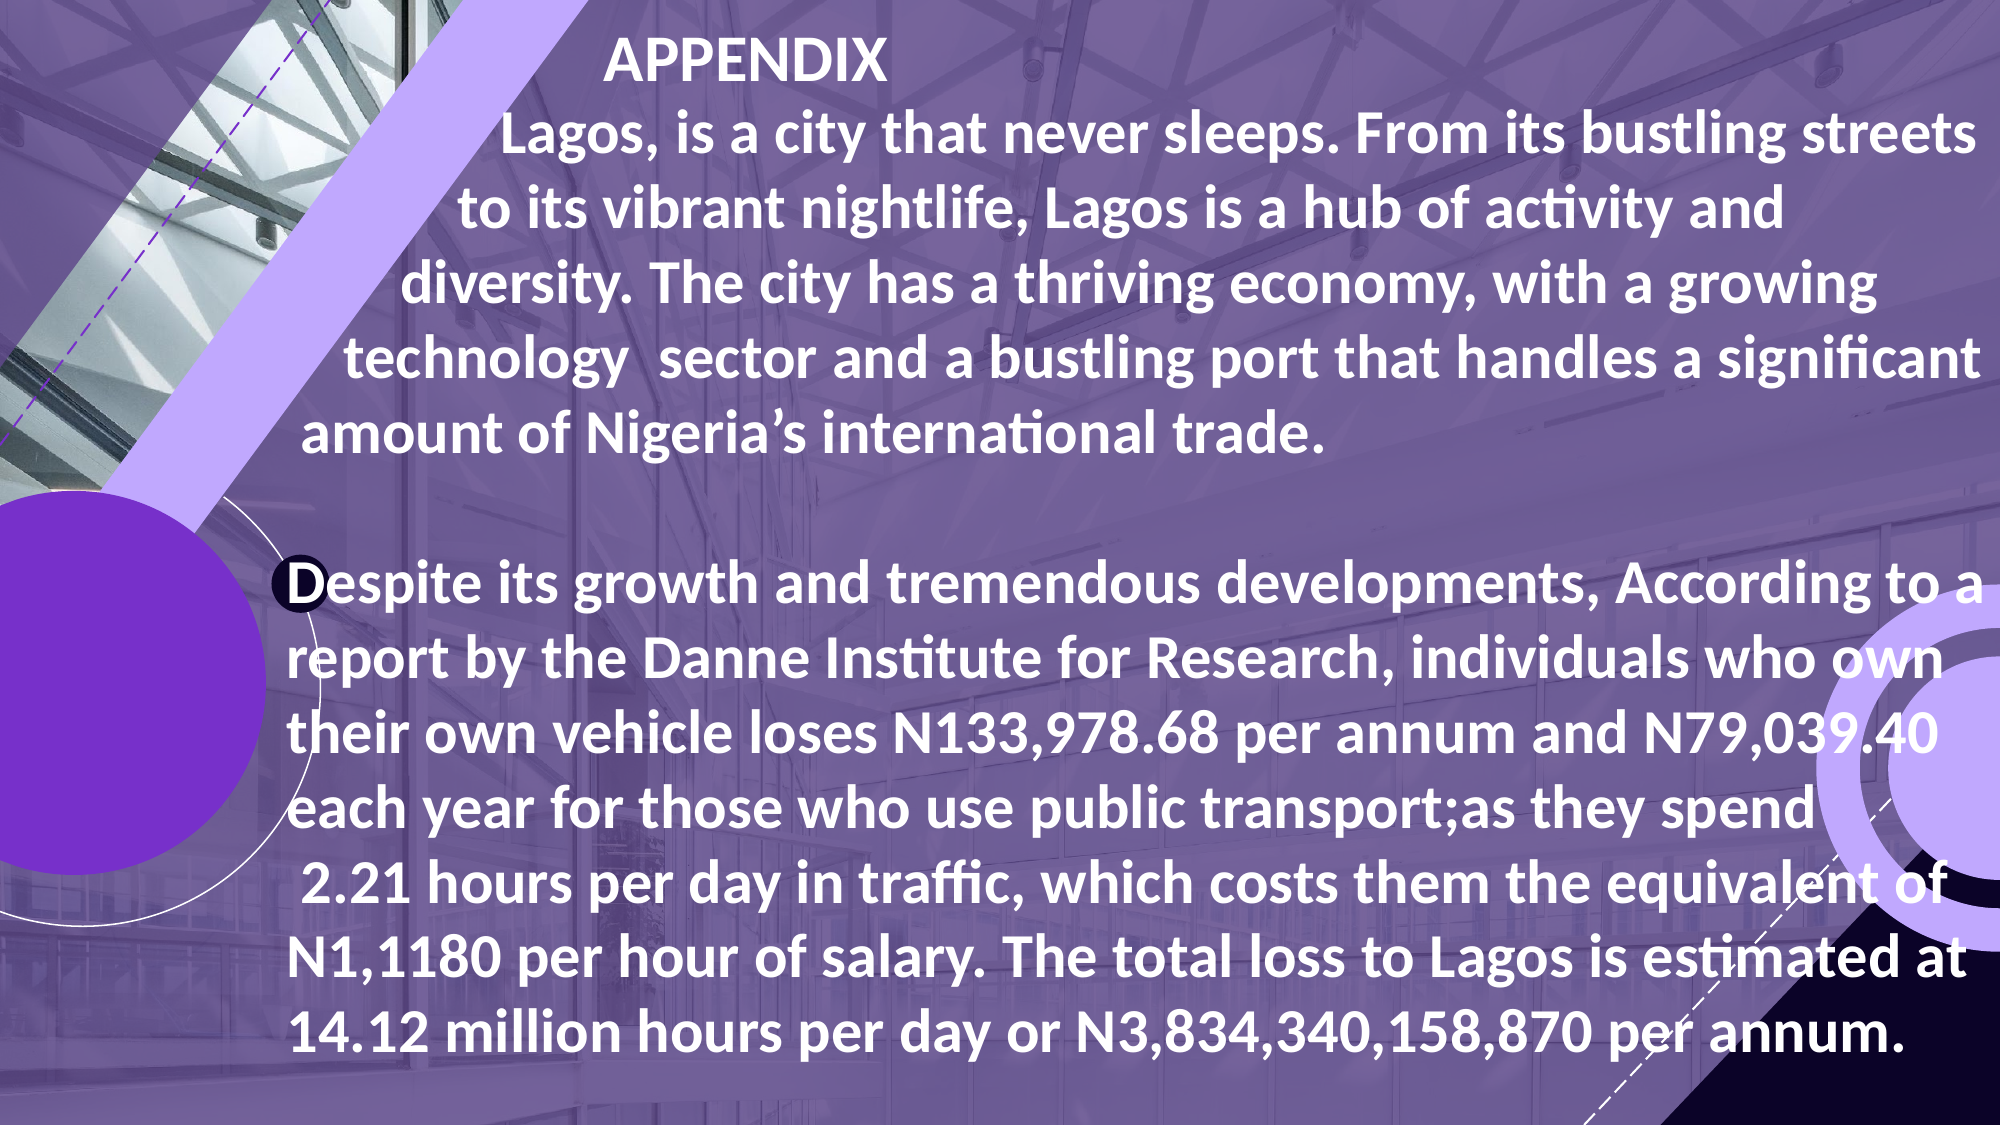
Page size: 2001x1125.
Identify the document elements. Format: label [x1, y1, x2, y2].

text_box [0, 0, 330, 446]
text_box [1583, 682, 2000, 1125]
picture [0, 0, 2000, 1125]
